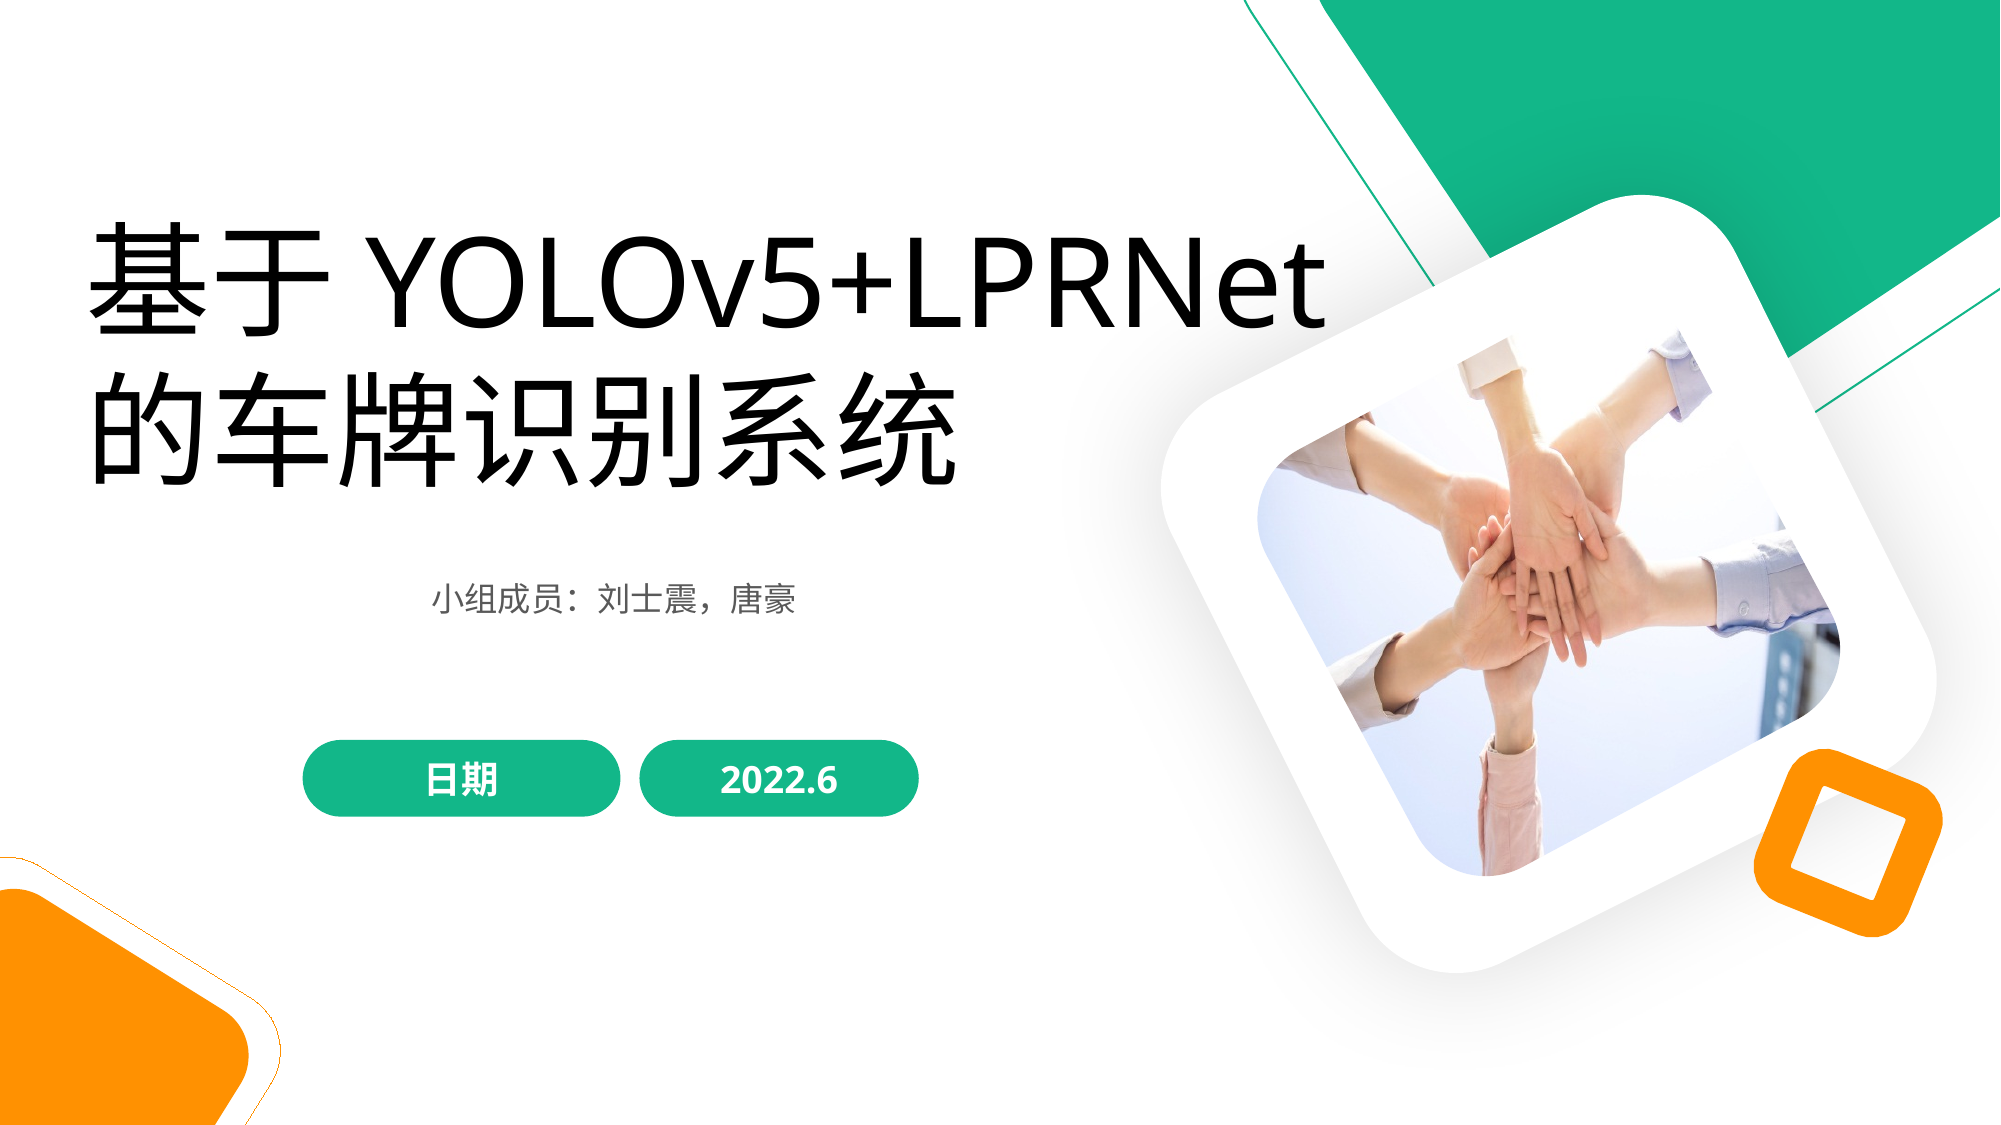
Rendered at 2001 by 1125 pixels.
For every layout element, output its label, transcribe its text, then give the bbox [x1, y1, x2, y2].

text_box 2022.6 [639, 739, 919, 817]
text_box 小组成员：刘士震，唐豪 [103, 561, 1125, 626]
text_box 日期 [302, 739, 621, 817]
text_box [1329, 0, 2000, 394]
text_box [0, 857, 281, 1125]
text_box 基于YOLOv5+LPRNet的车牌识别系统 [70, 195, 1329, 510]
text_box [1258, 260, 1889, 1008]
